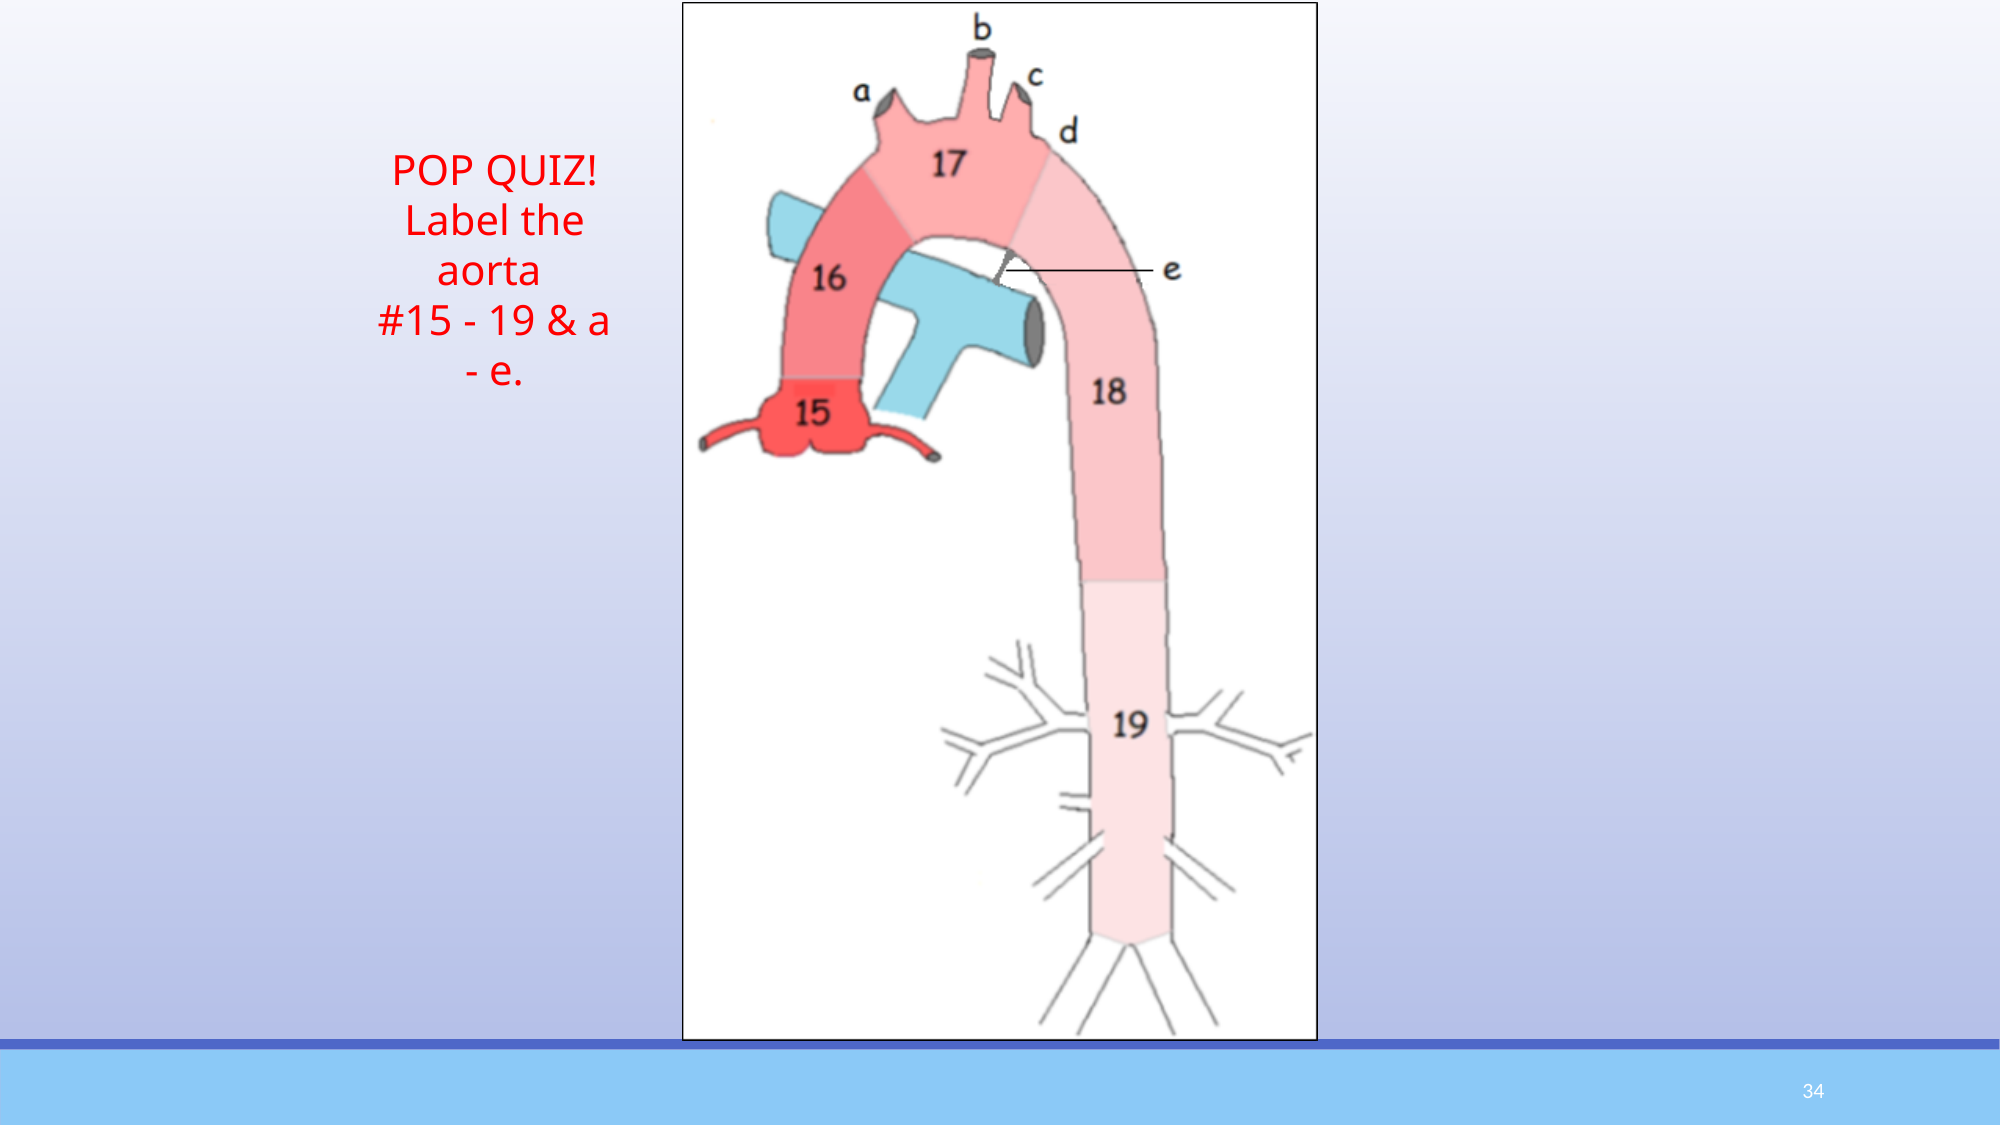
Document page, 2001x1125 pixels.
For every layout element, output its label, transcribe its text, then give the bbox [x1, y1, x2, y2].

text_box POP QUIZ! Label the aorta #15 - 19 & a - e. [354, 136, 635, 402]
picture [681, 2, 1319, 1042]
slide_number 34 [1624, 1059, 1840, 1120]
